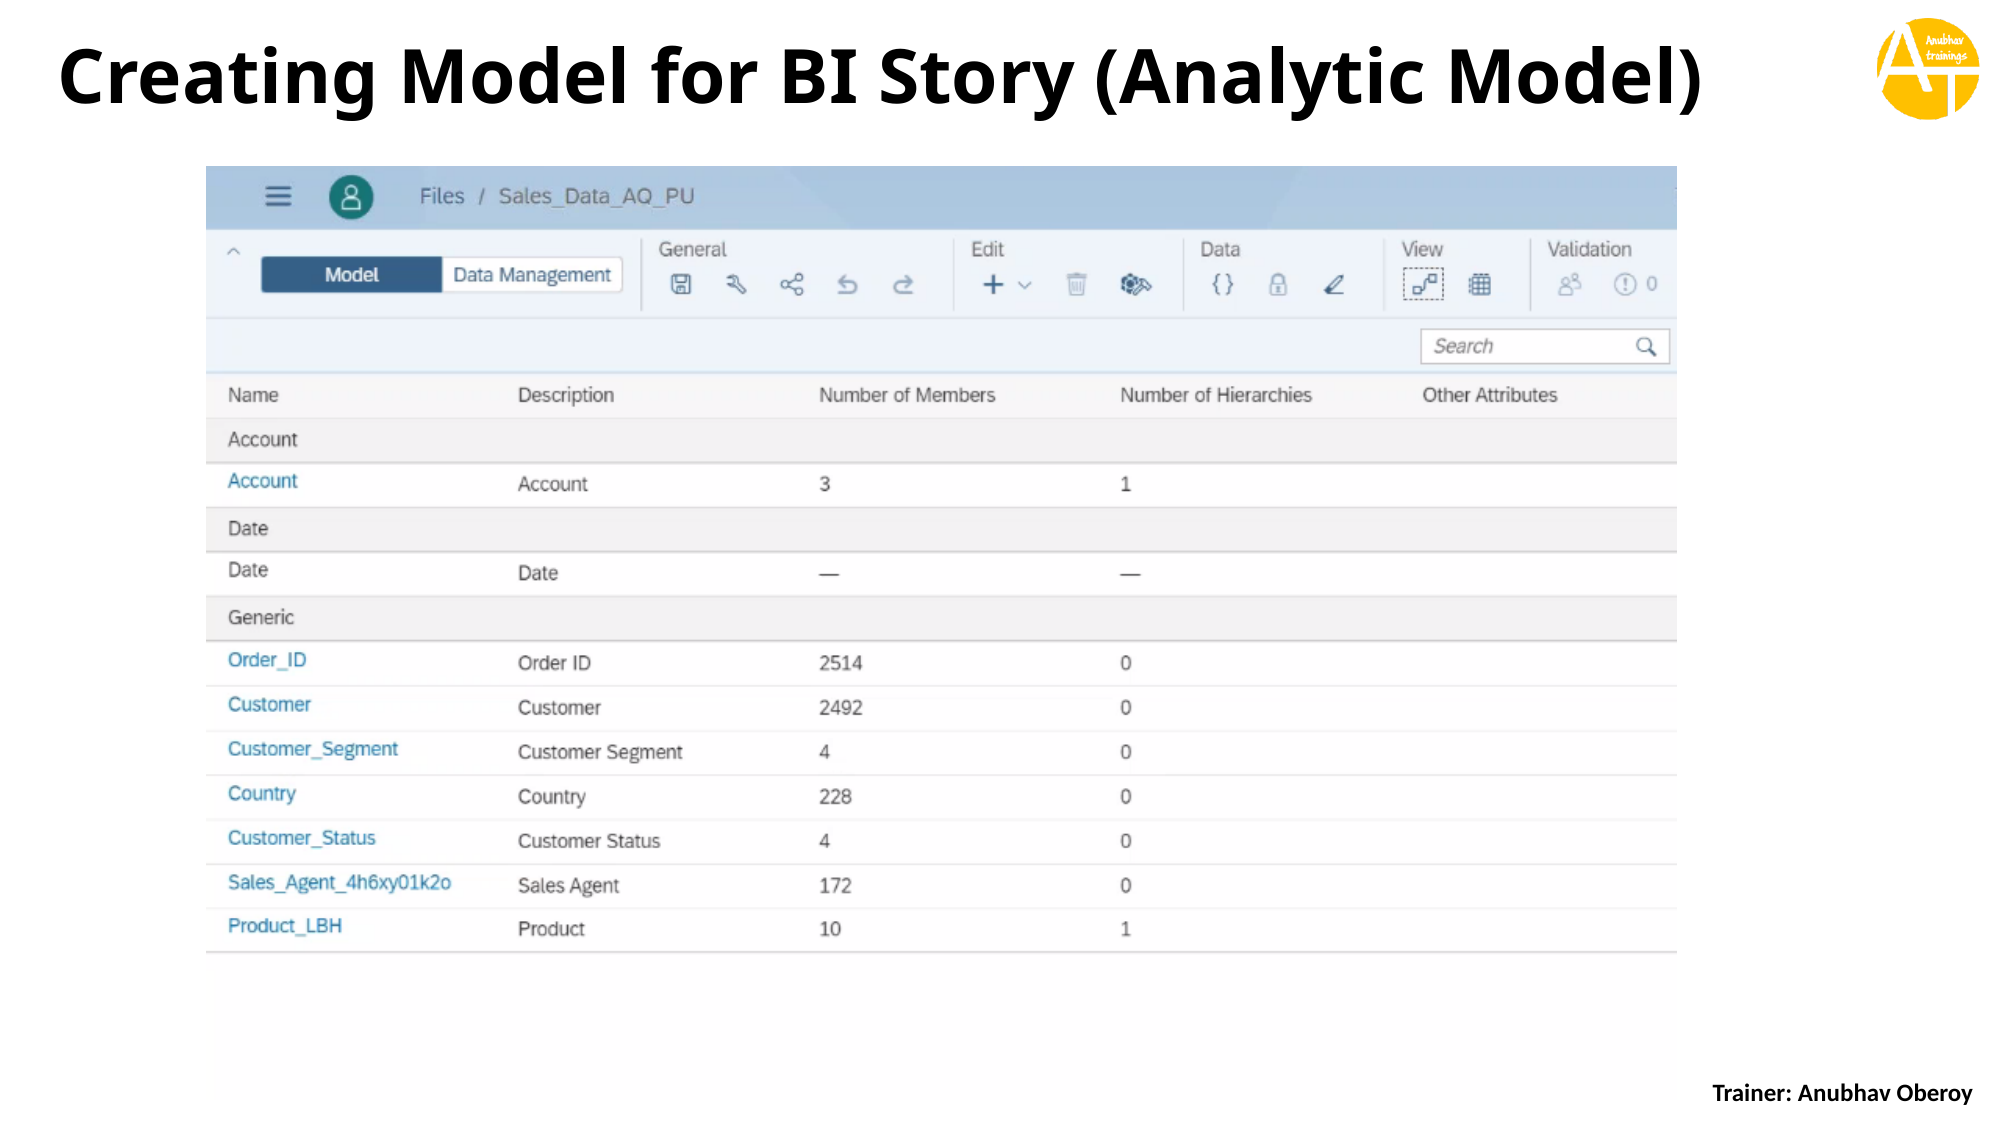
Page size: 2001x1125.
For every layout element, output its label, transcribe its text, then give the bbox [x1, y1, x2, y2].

text_box Creating Model for BI Story (Analytic Model) [42, 30, 1896, 148]
picture [1866, 11, 1985, 128]
picture [206, 166, 1677, 1100]
footer Trainer: Anubhav Oberoy [1660, 1074, 2000, 1108]
